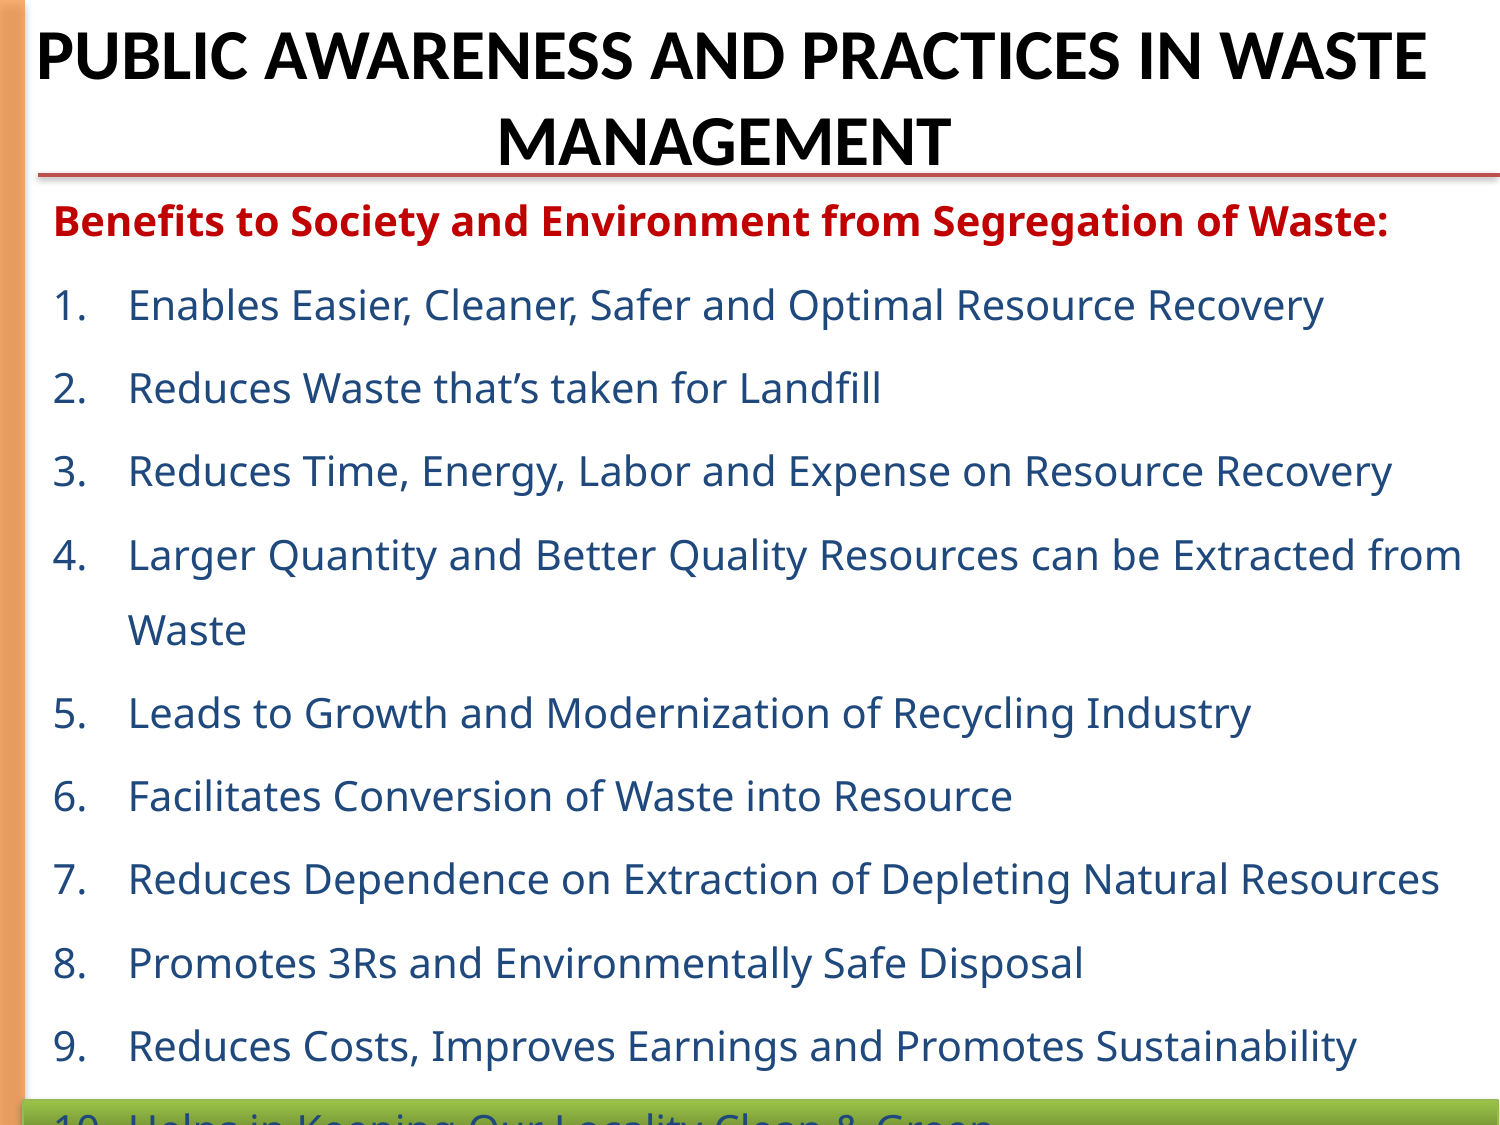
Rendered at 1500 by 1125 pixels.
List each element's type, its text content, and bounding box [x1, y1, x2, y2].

list Benefits to Society and Environment from Segregation of Waste: Enables Easier, Cleaner, Safer and Optimal Resource Recovery Reduces Waste that’s taken for Landfill Reduces Time, Energy, Labor and Expense on Resource Recovery Larger Quantity and Better Quality Resources can be Extracted from Waste Leads to Growth and Modernization of Recycling Industry Facilitates Conversion of Waste into Resource Reduces Dependence on Extraction of Depleting Natural Resources Promotes 3Rs and Environmentally Safe Disposal Reduces Costs, Improves Earnings and Promotes Sustainability Helps in Keeping Our Locality Clean & Green [37, 162, 1479, 953]
title PUBLIC AWARENESS AND PRACTICES IN WASTE MANAGEMENT [0, 0, 1465, 188]
